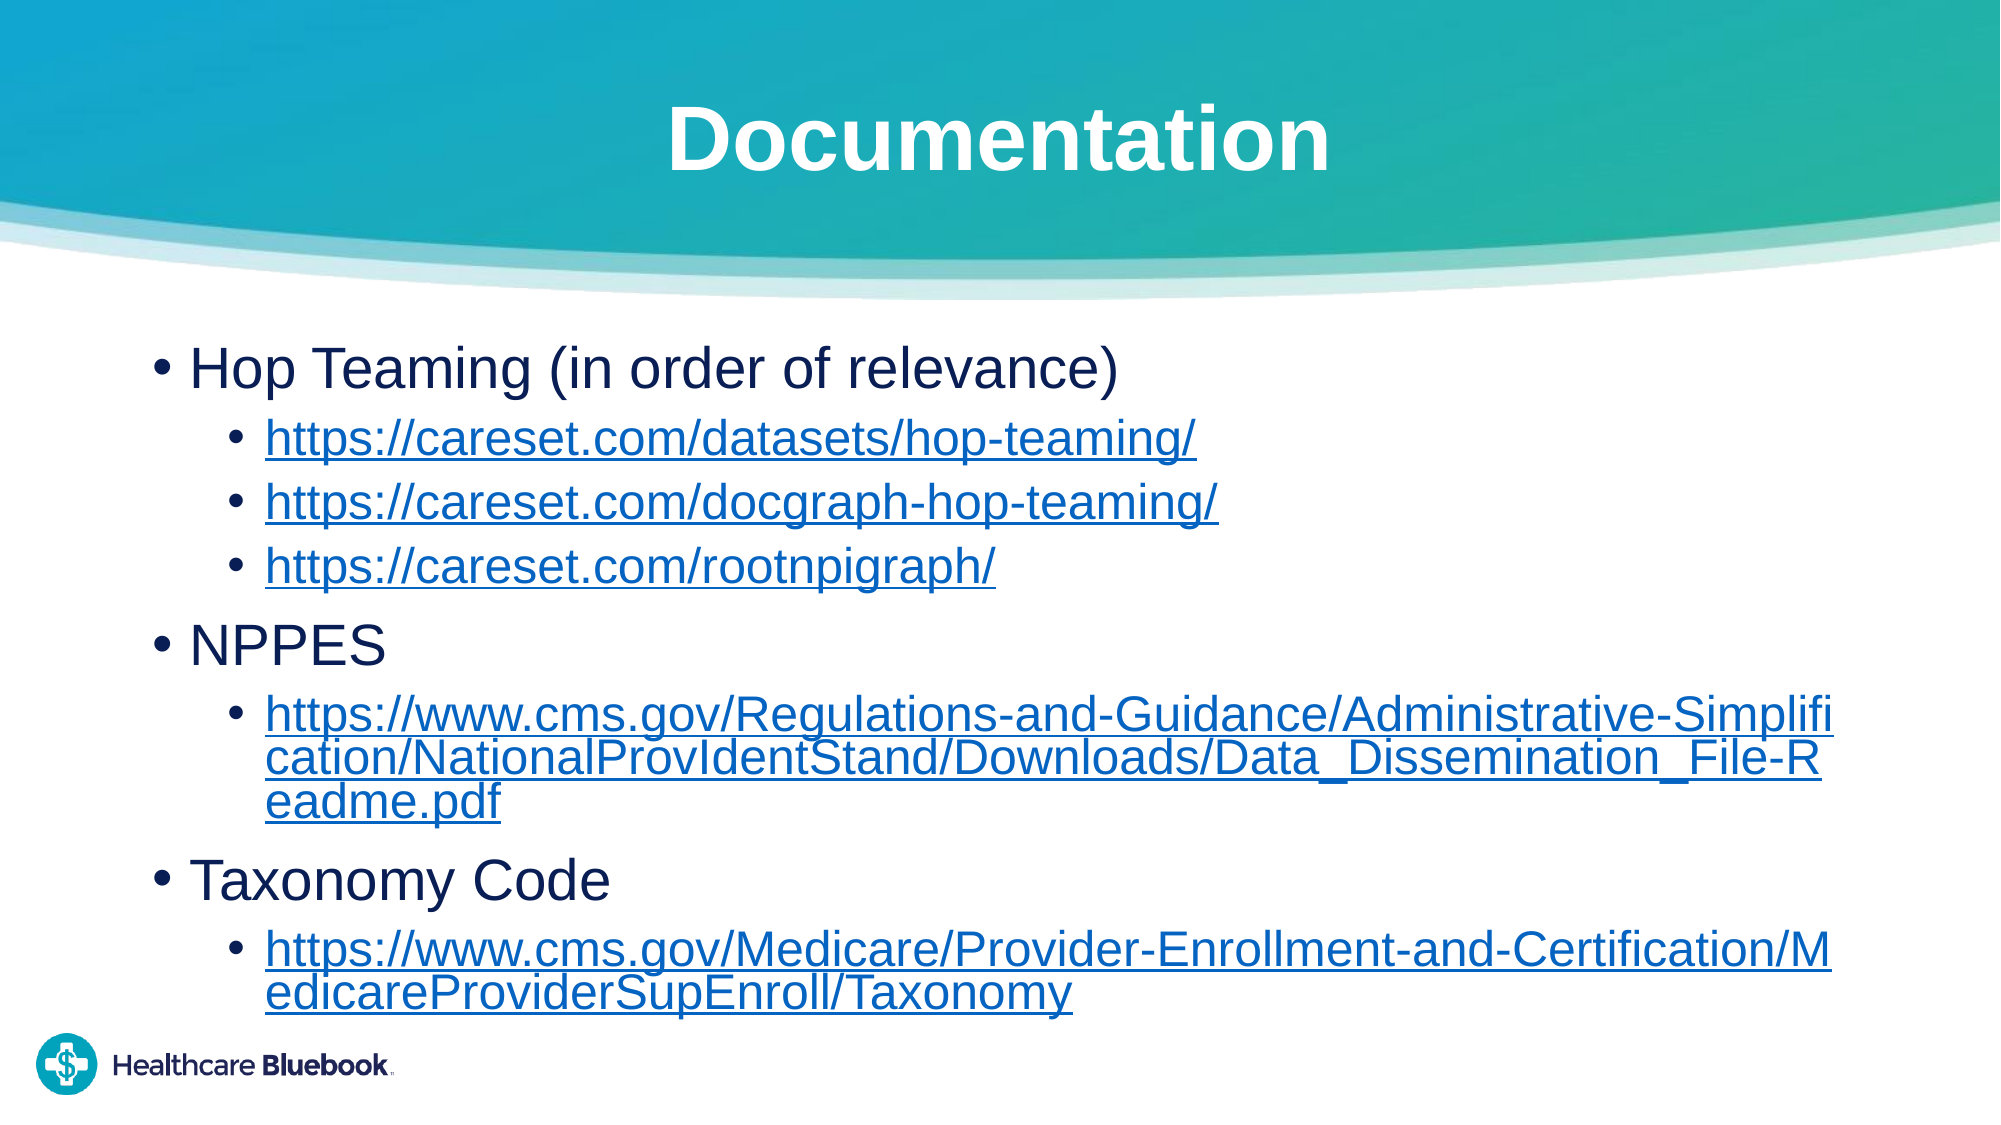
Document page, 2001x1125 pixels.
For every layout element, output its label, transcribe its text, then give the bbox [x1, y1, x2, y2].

list Hop Teaming (in order of relevance) https://careset.com/datasets/hop-teaming/ https://careset.com/docgraph-hop-teaming/ https://careset.com/rootnpigraph/ NPPES https://www.cms.gov/Regulations-and-Guidance/Administrative-Simplification/NationalProvIdentStand/Downloads/Data_Dissemination_File-Readme.pdf Taxonomy Code https://www.cms.gov/Medicare/Provider-Enrollment-and-Certification/MedicareProviderSupEnroll/Taxonomy [137, 331, 1863, 1036]
picture [0, 0, 2000, 300]
title Documentation [137, 31, 1863, 250]
